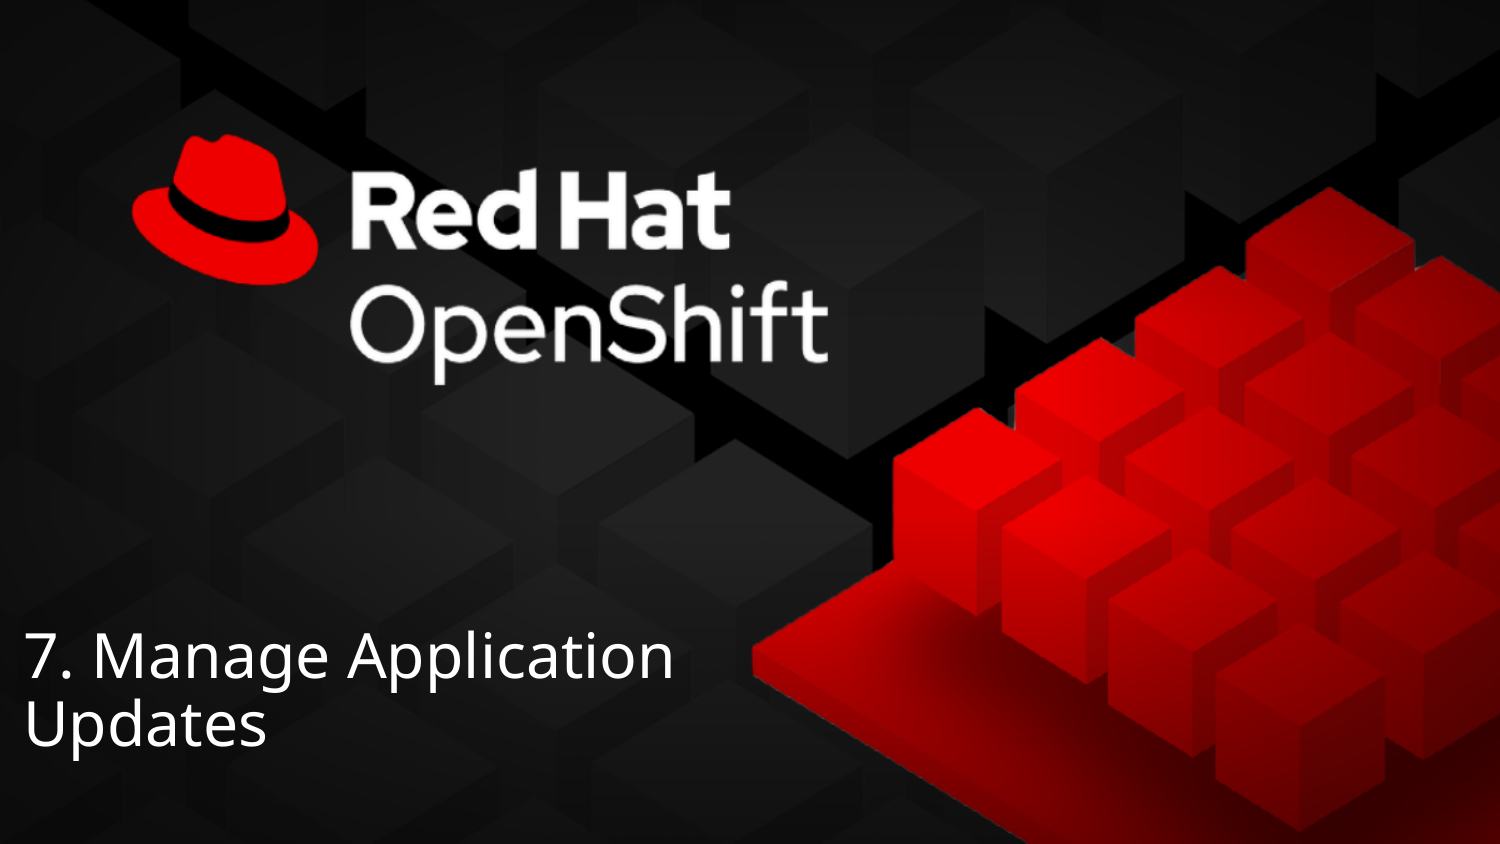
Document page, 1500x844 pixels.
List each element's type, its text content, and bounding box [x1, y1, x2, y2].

title 7. Manage Application Updates [8, 566, 865, 819]
picture [0, 0, 1500, 844]
